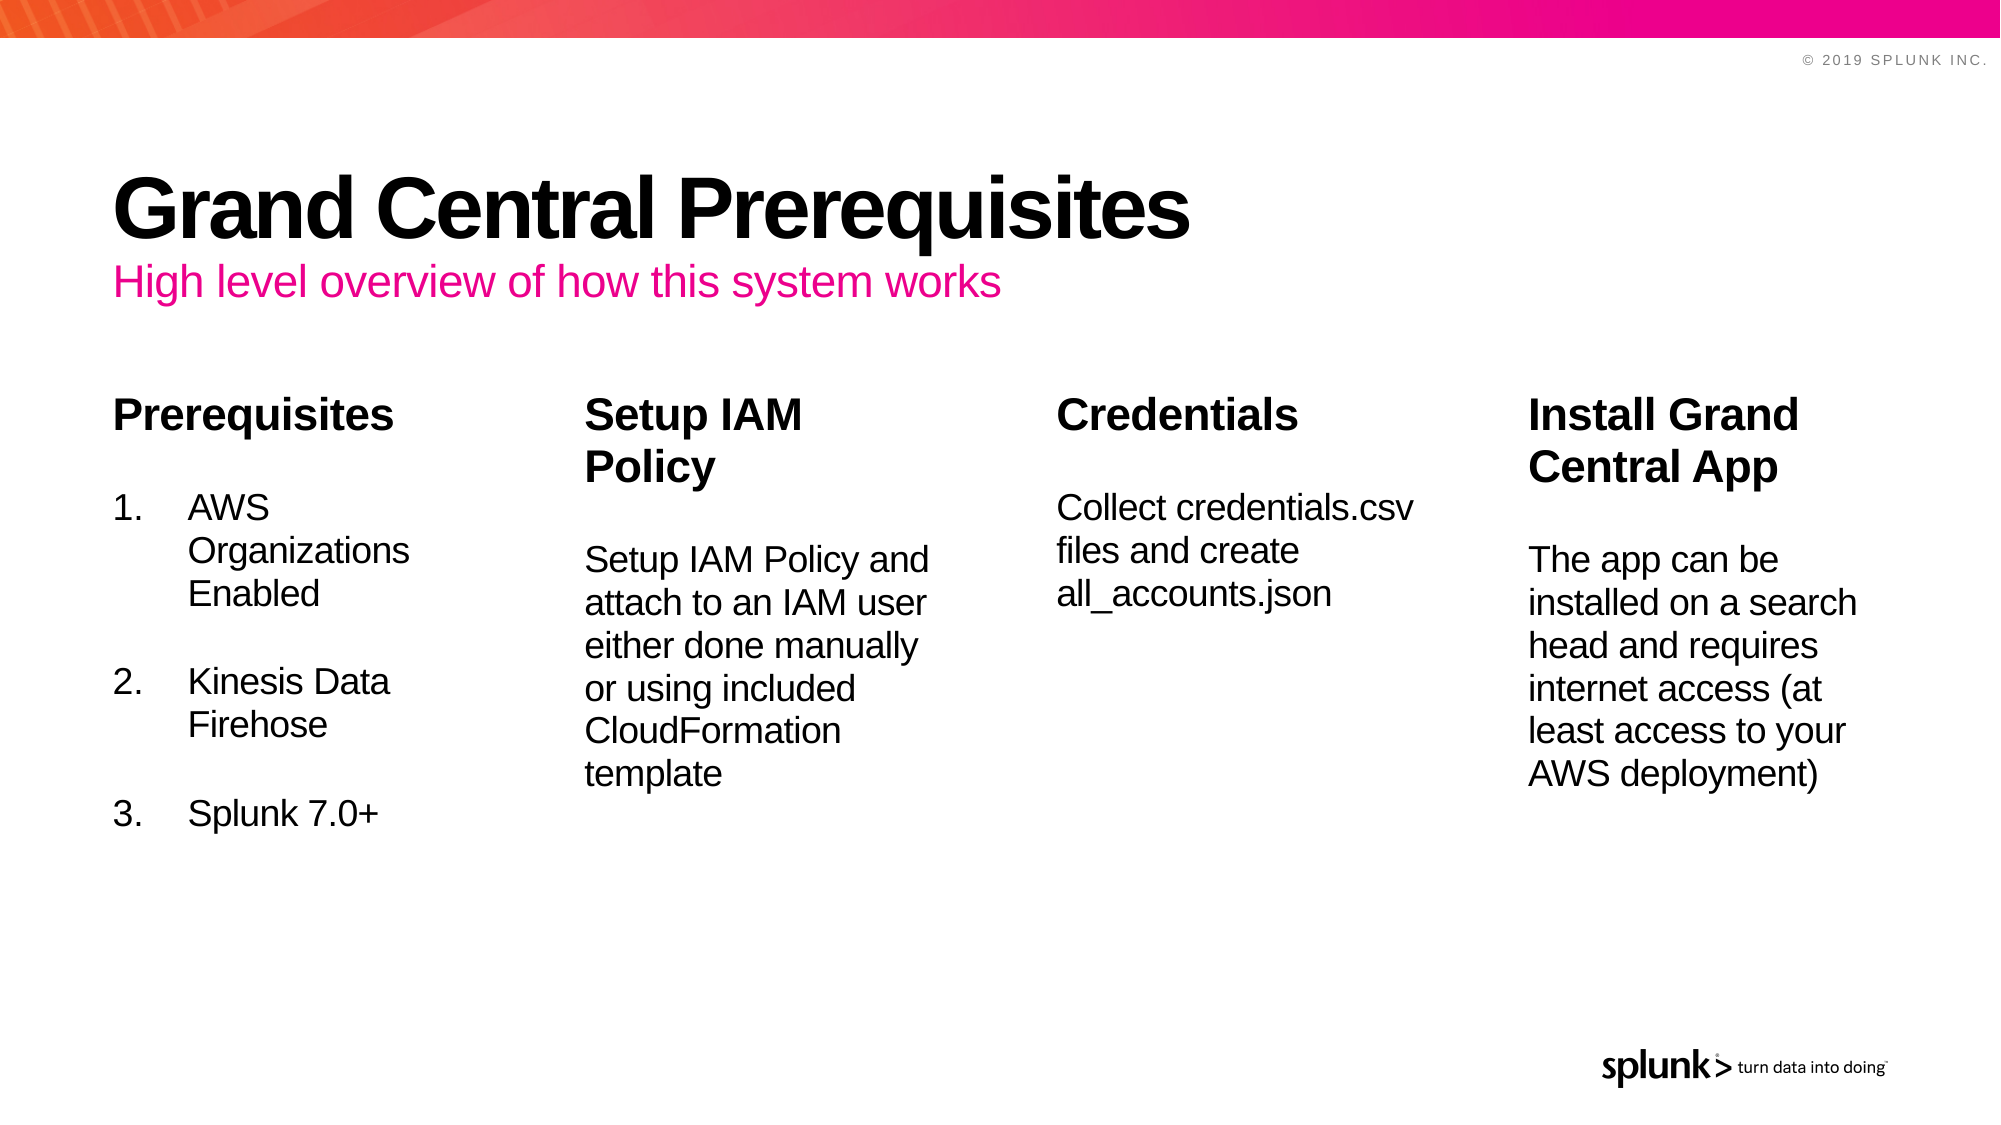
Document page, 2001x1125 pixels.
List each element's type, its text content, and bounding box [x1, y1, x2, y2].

list Install Grand Central App The app can be installed on a search head and requires internet access (at least access to your AWS deployment) [1528, 388, 1888, 1013]
picture [0, 0, 2000, 38]
picture [1602, 1049, 1888, 1088]
list Credentials Collect credentials.csv files and create all_accounts.json [1056, 388, 1416, 1013]
list Setup IAM Policy Setup IAM Policy and attach to an IAM user either done manually or using included CloudFormation template [584, 388, 944, 1013]
title Grand Central Prerequisites [112, 85, 1887, 255]
list High level overview of how this system works [112, 261, 1888, 308]
list Prerequisites AWS Organizations Enabled Kinesis Data Firehose Splunk 7.0+ [112, 388, 472, 1013]
